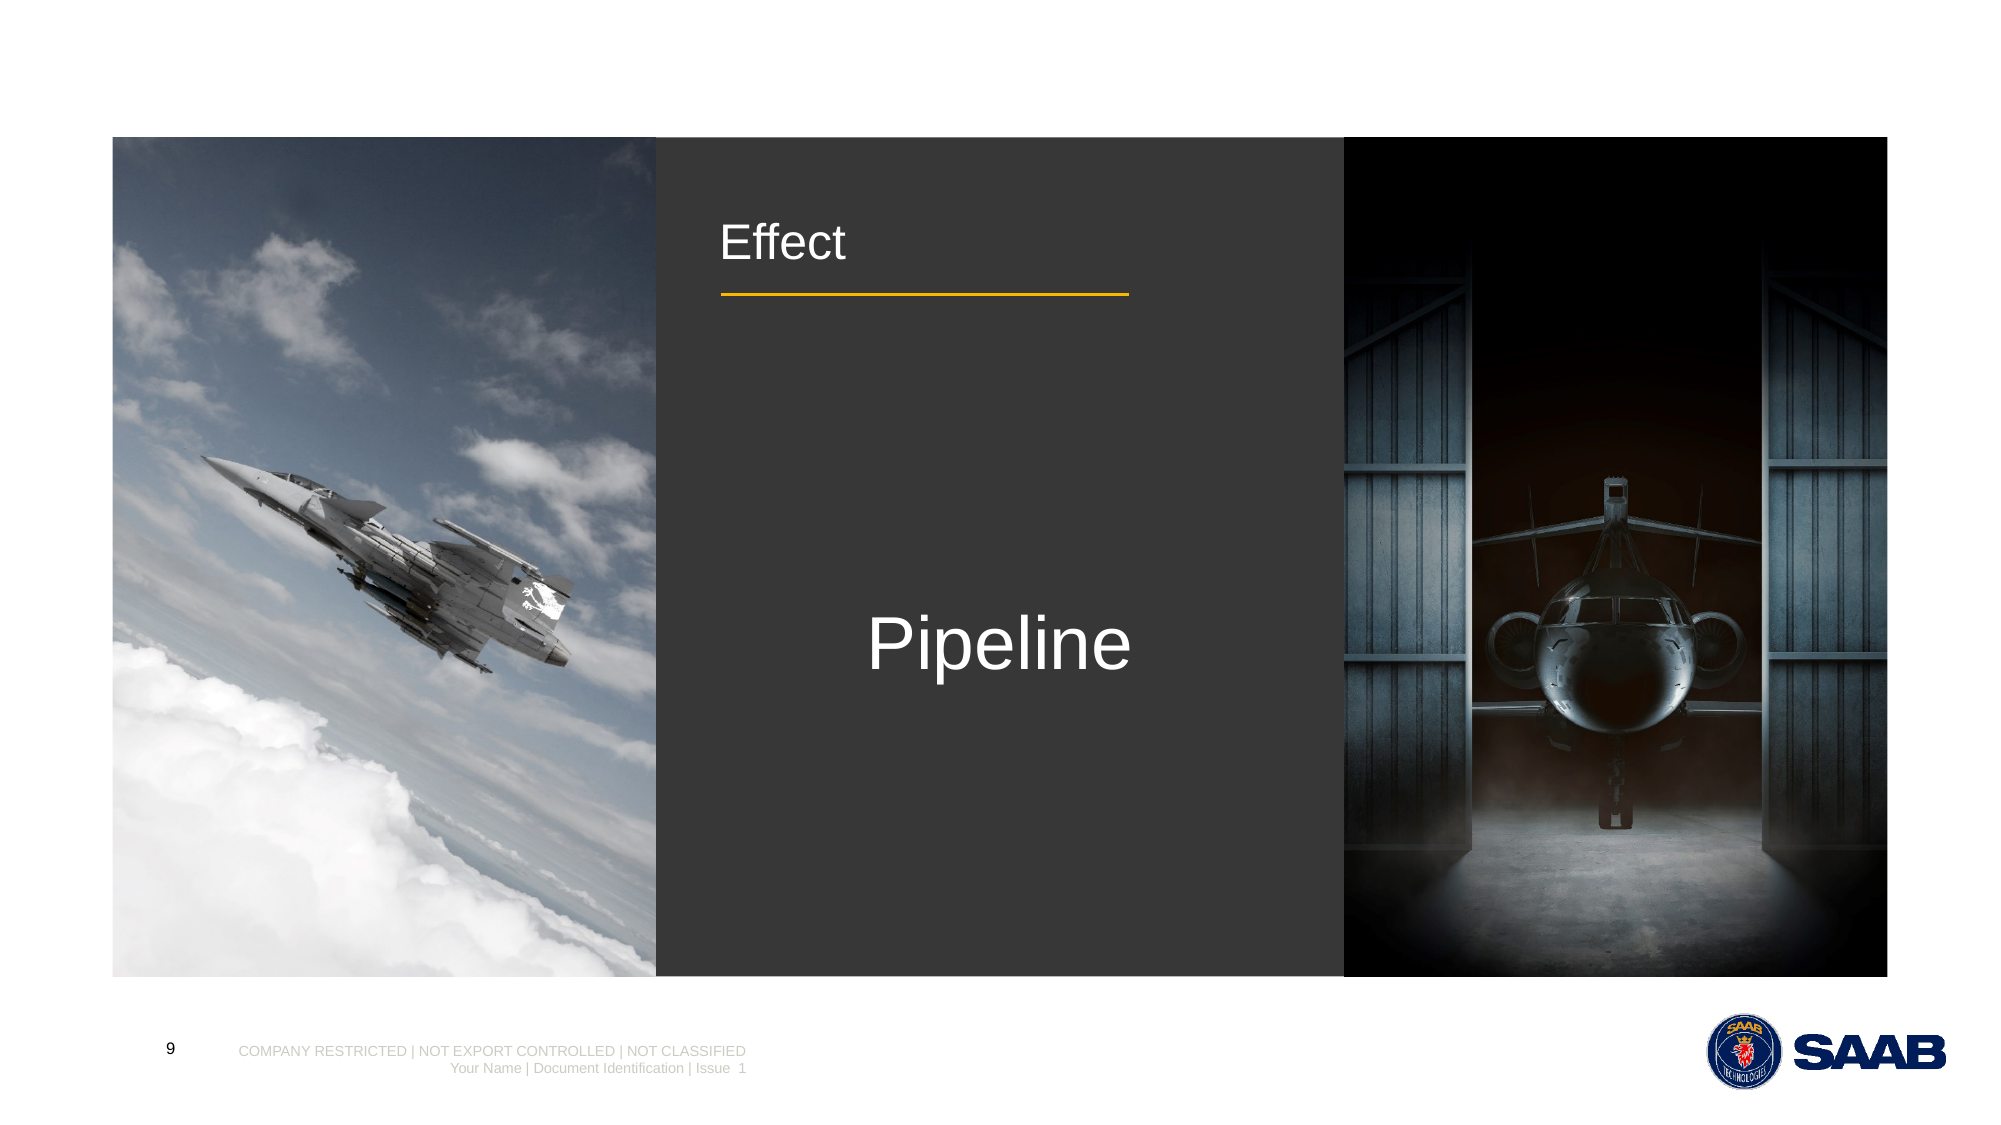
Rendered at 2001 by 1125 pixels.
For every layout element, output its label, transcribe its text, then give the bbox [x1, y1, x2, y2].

picture [112, 137, 656, 977]
picture [1344, 137, 1888, 977]
slide_number 9 [151, 1030, 427, 1091]
picture [1706, 1013, 1947, 1090]
list Pipeline [704, 321, 1296, 958]
list Effect [704, 208, 1296, 286]
